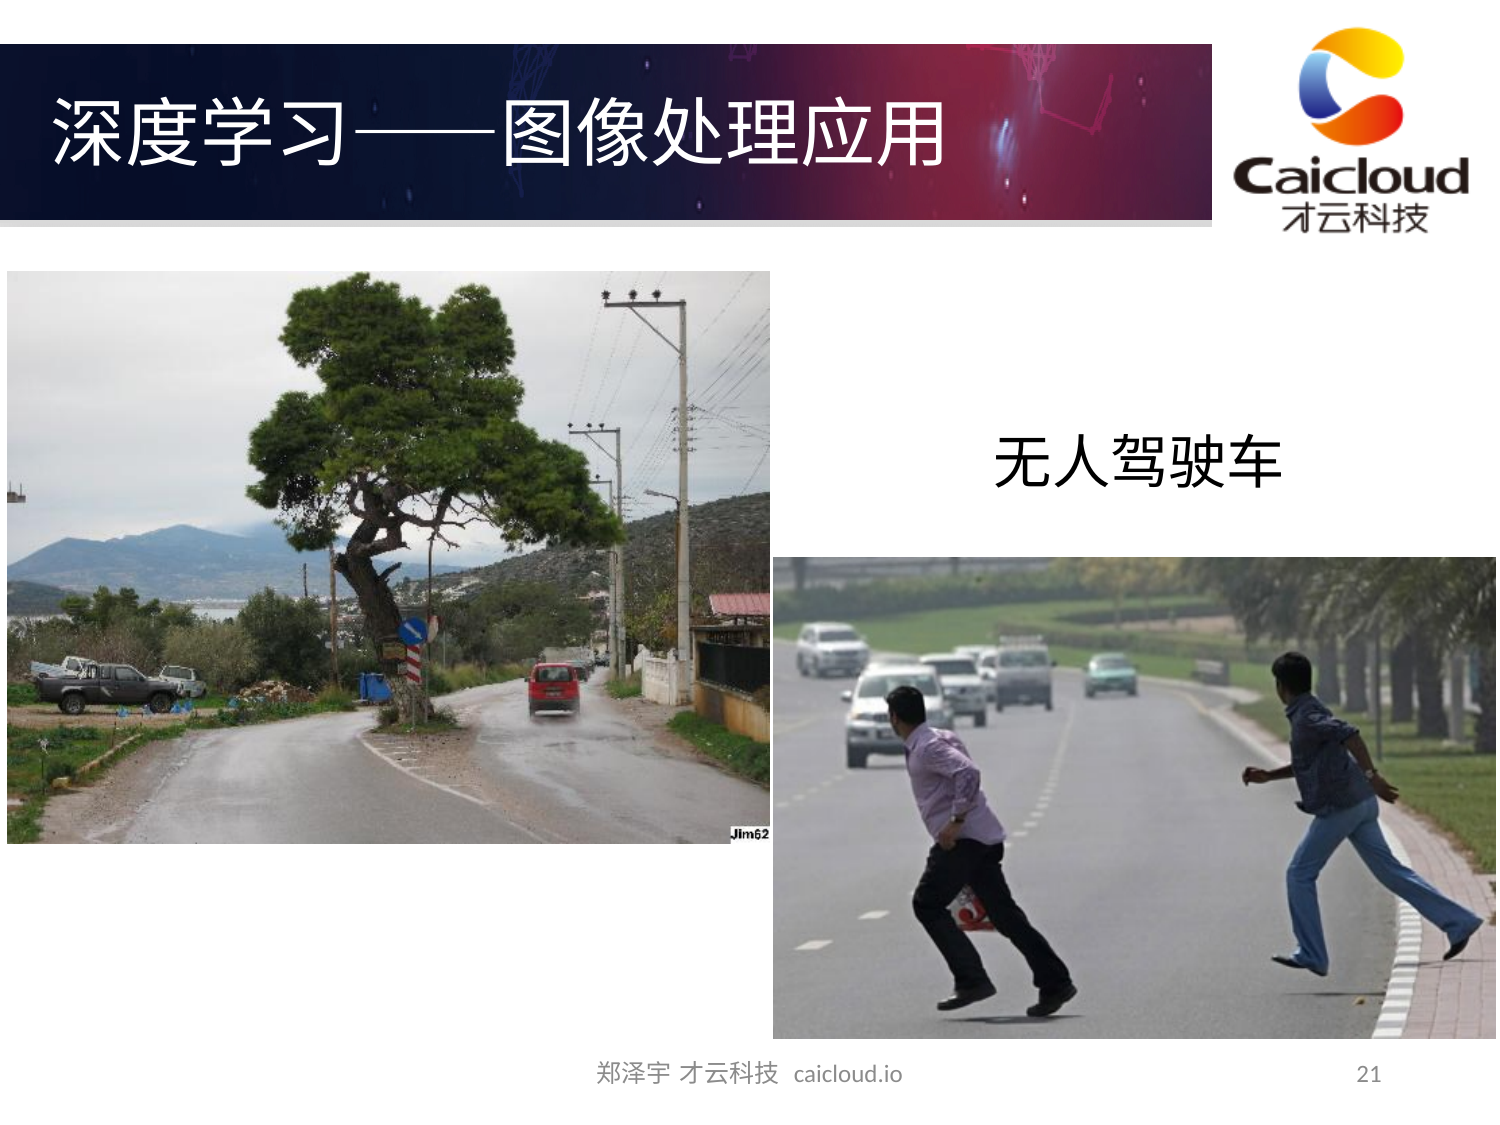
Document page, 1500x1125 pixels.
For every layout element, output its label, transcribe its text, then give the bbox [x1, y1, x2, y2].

slide_number 21 [1059, 1042, 1397, 1103]
picture [0, 0, 1500, 260]
text_box 无人驾驶车 [978, 417, 1301, 503]
footer 郑泽宇 才云科技 caicloud.io [496, 1042, 1004, 1103]
picture [7, 271, 770, 844]
picture [773, 557, 1496, 1039]
